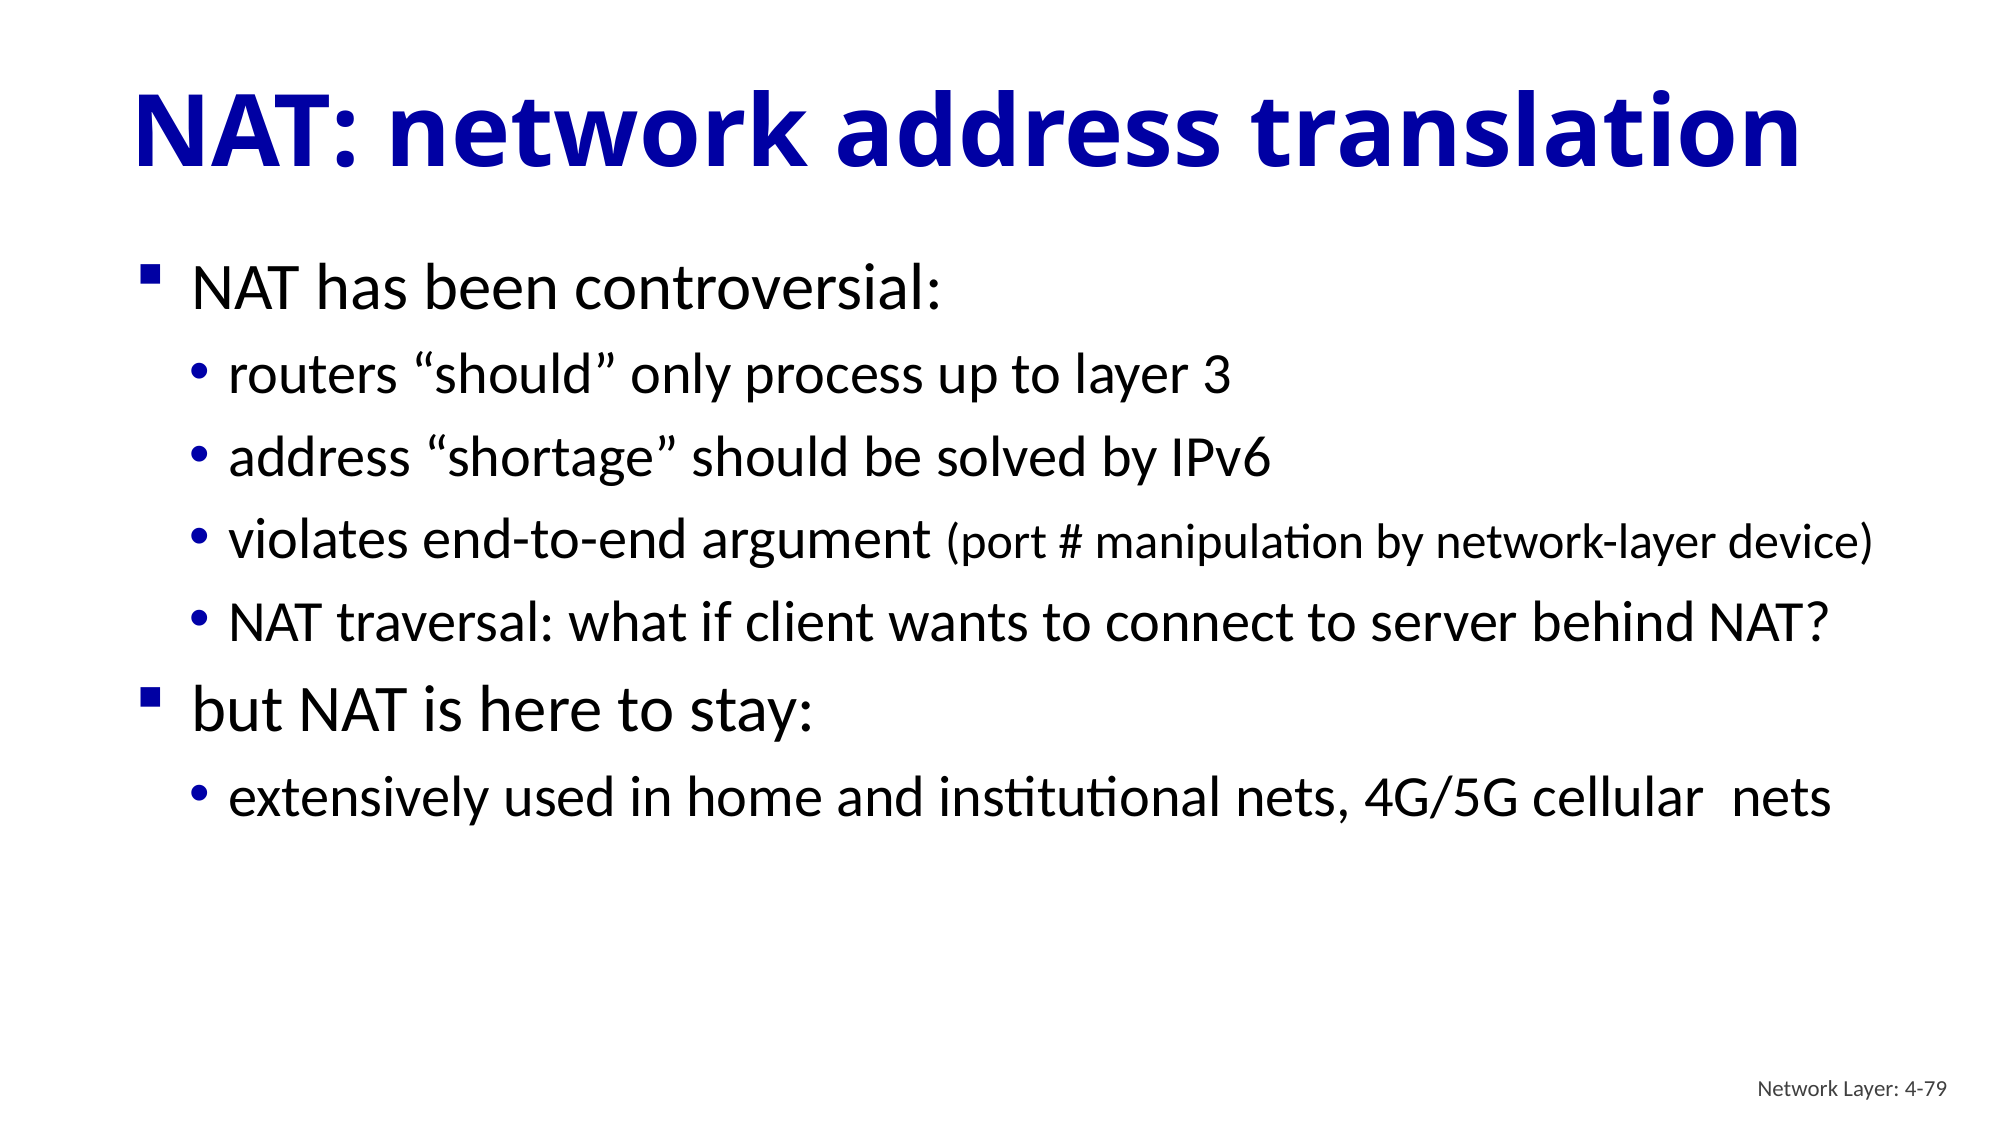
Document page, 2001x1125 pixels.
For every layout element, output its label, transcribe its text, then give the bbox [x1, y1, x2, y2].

title NAT: network address translation [115, 46, 1841, 222]
slide_number Network Layer: 4-79 [1512, 1056, 1963, 1117]
text_box NAT has been controversial: routers “should” only process up to layer 3 address “shortage” should be solved by IPv6 violates end-to-end argument (port # manipulation by network-layer device) NAT traversal: what if client wants to connect to server behind NAT? but NAT is here to stay: extensively used in home and institutional nets, 4G/5G cellular nets [99, 235, 1920, 1087]
